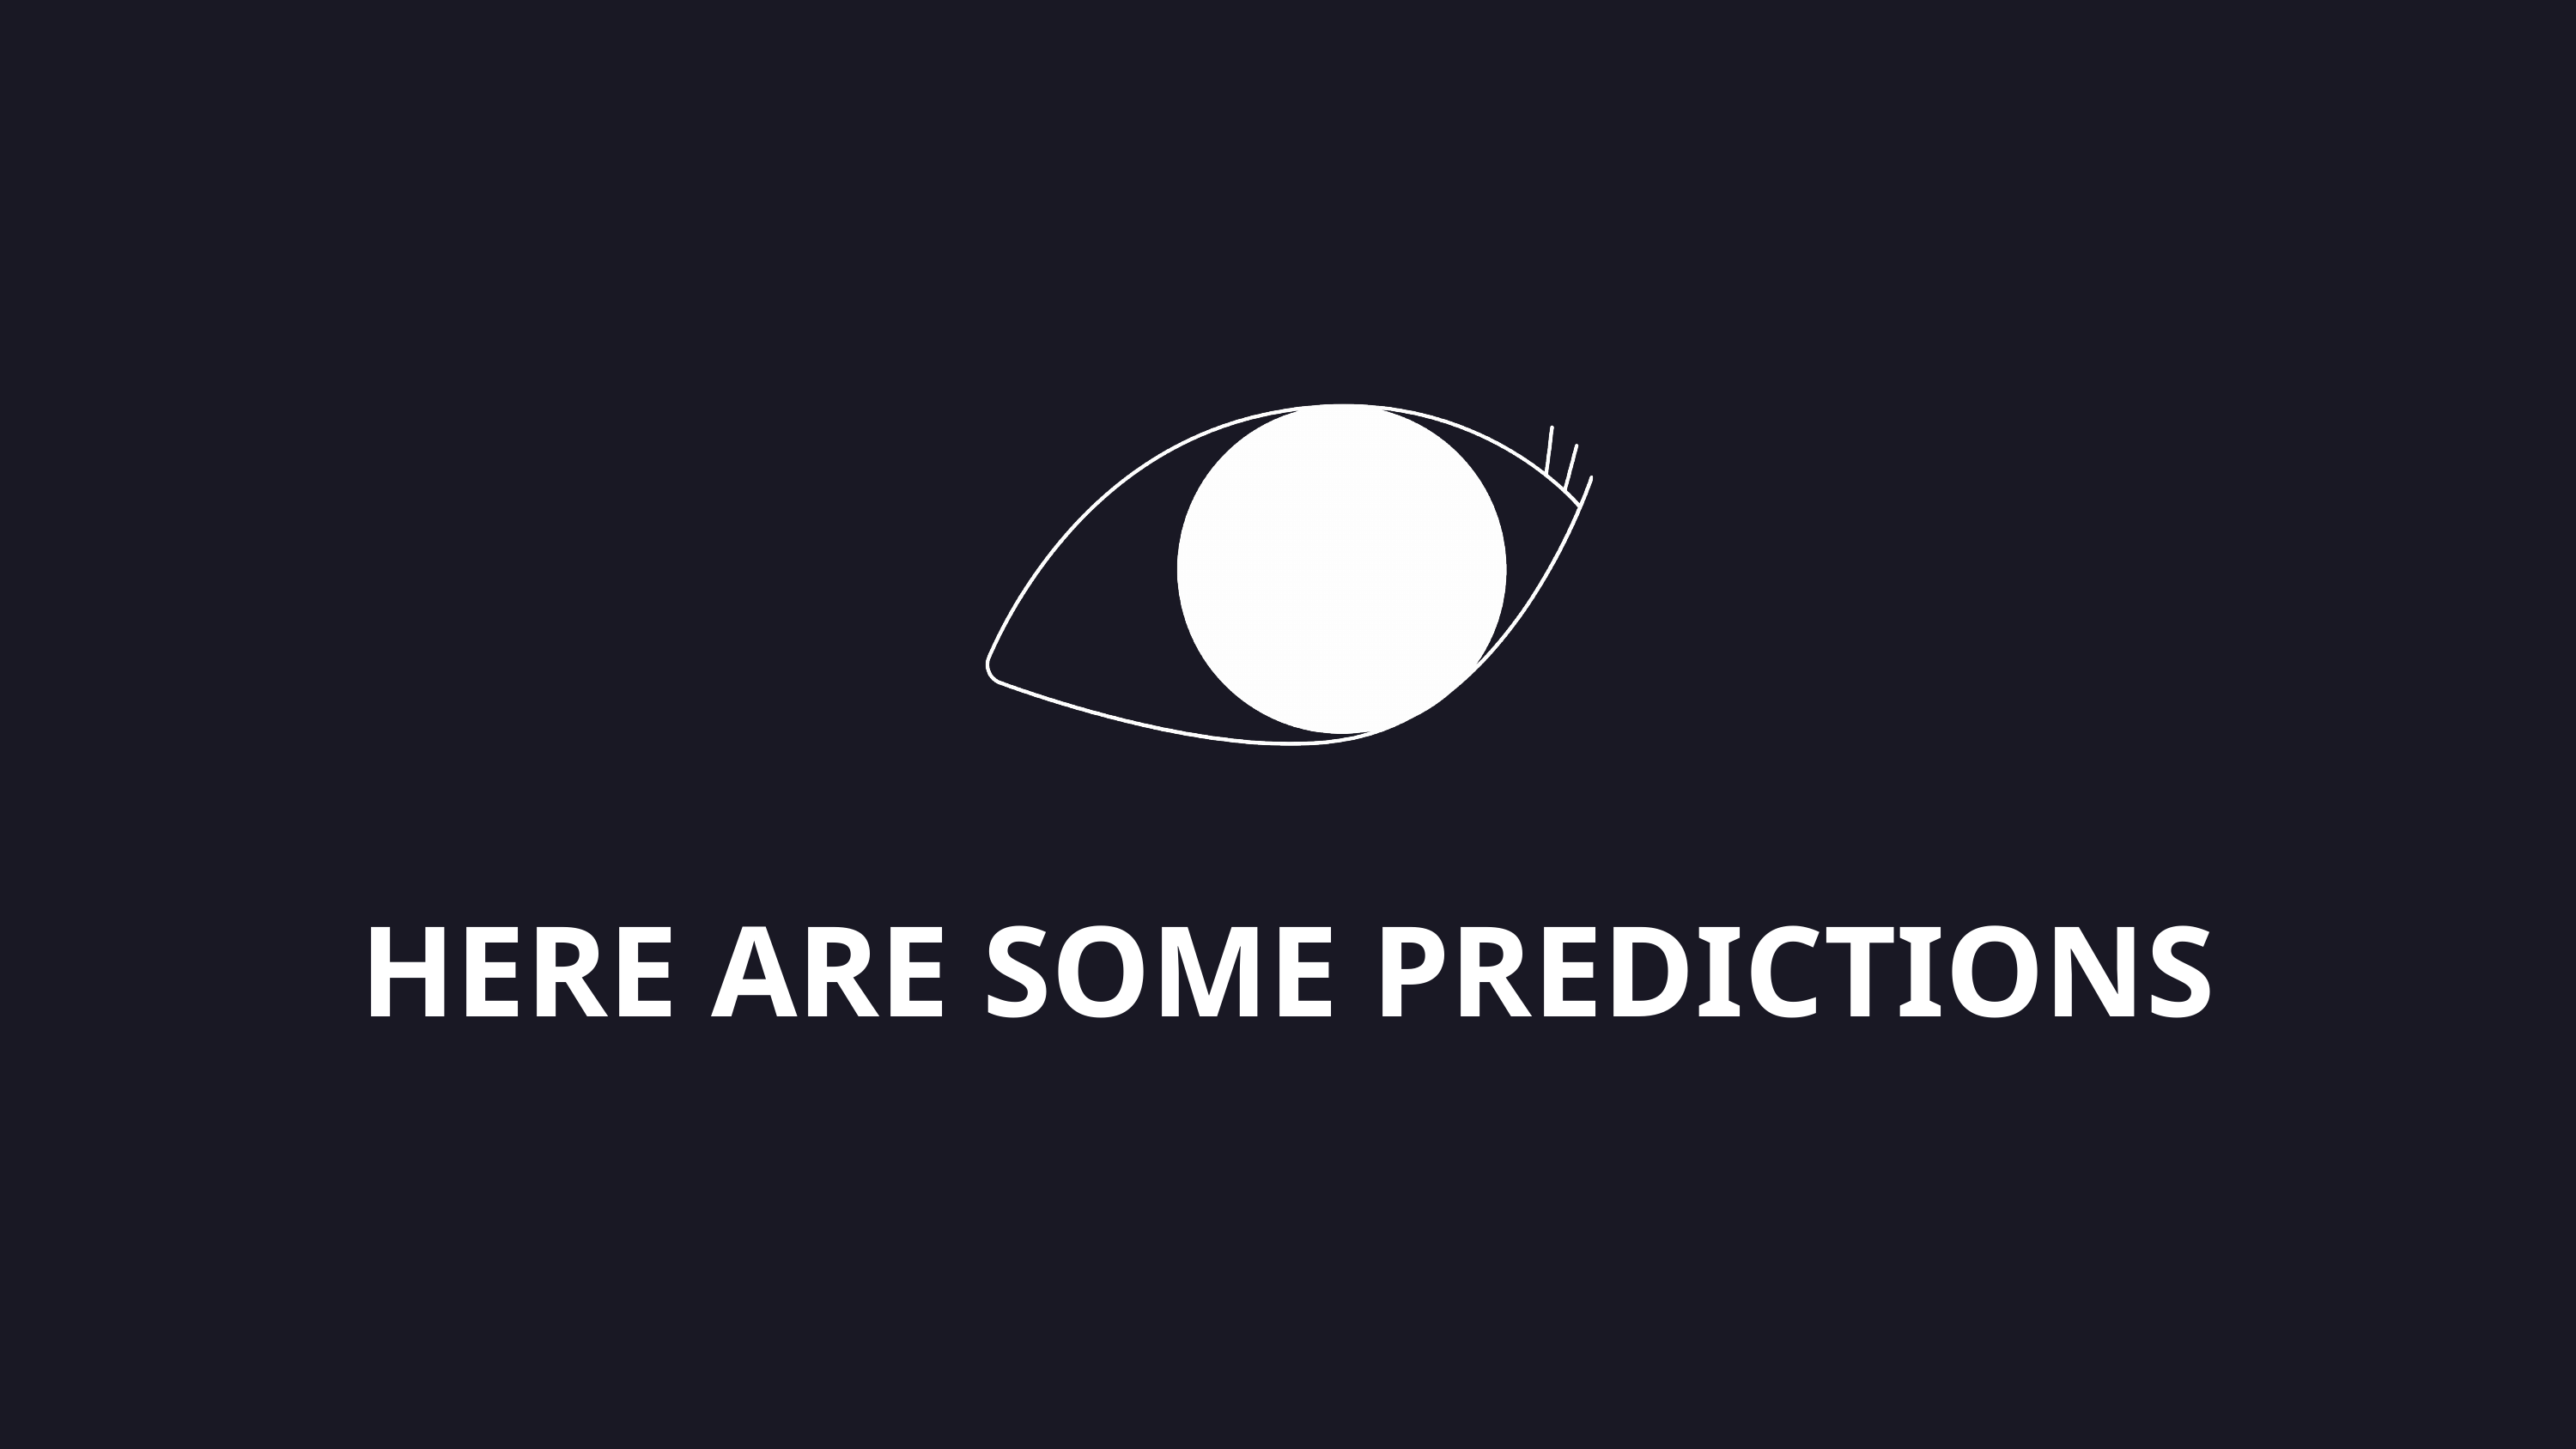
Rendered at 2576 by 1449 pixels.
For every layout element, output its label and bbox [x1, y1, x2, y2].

text_box [275, 401, 2301, 1048]
